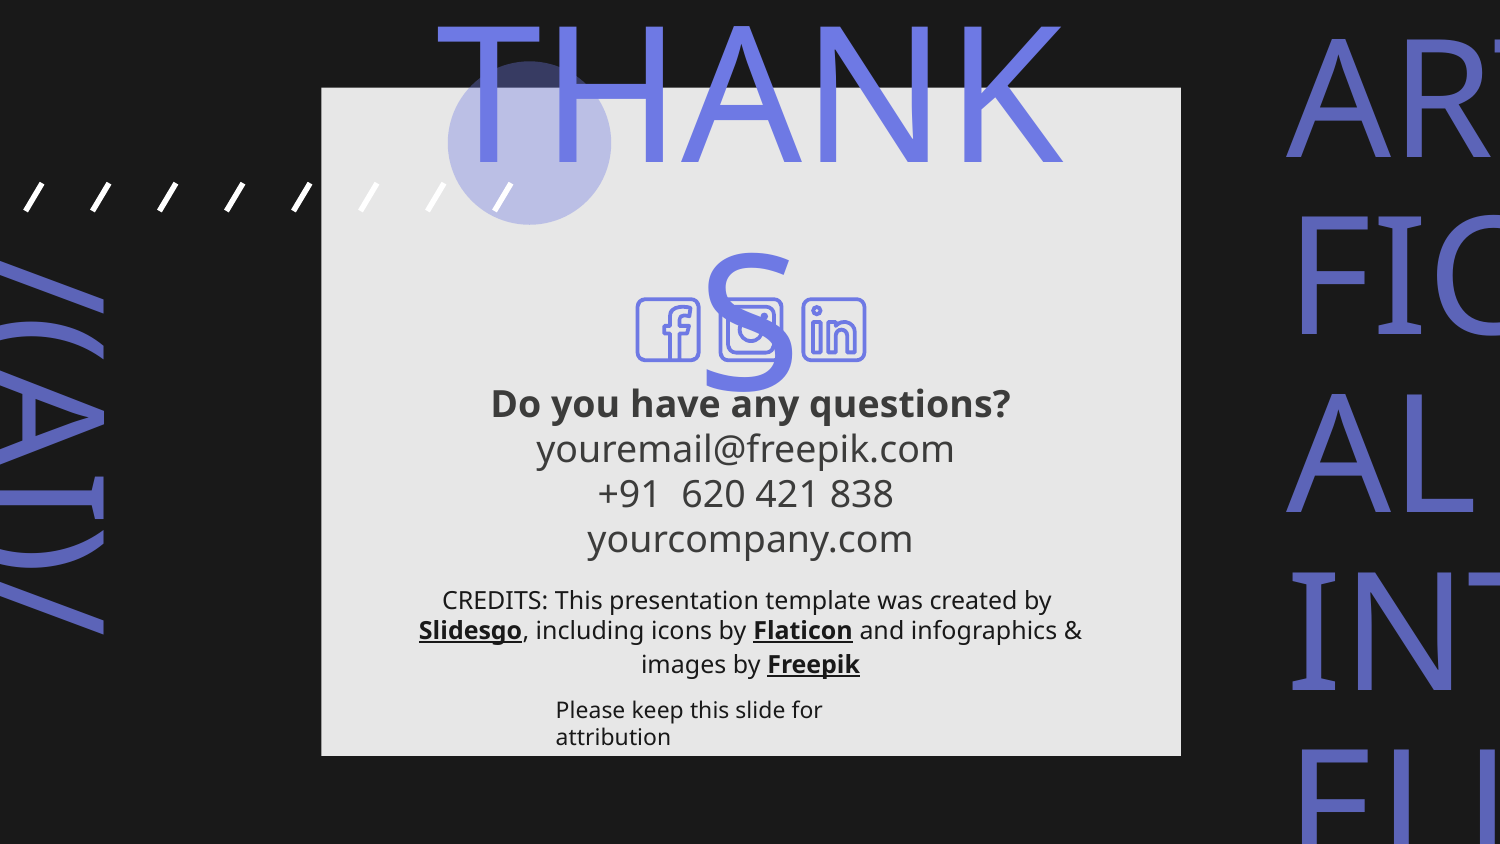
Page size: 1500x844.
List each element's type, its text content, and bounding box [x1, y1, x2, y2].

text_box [801, 297, 867, 363]
subtitle Do you have any questions? youremail@freepik.com +91 620 421 838 yourcompany.com [440, 365, 1061, 576]
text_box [718, 297, 784, 363]
text_box Please keep this slide for attribution [540, 680, 960, 731]
text_box [635, 297, 701, 363]
title THANKS [398, 118, 1102, 283]
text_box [0, 181, 514, 213]
text_box [451, 61, 608, 118]
